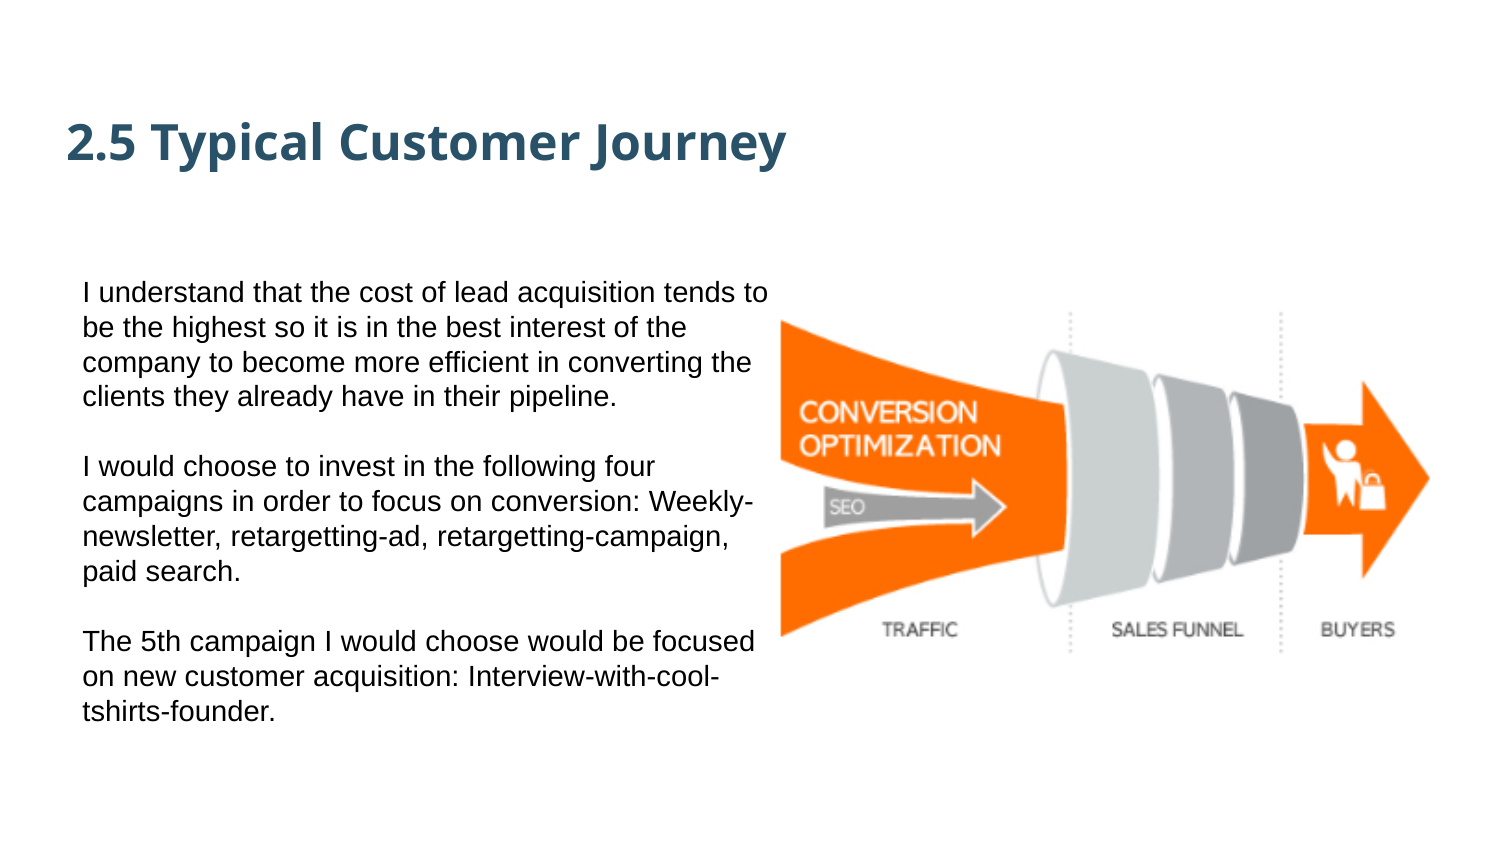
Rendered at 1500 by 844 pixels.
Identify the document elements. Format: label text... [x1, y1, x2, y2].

text_box 2.5 Typical Customer Journey [51, 48, 1449, 186]
picture [772, 308, 1441, 661]
text_box I understand that the cost of lead acquisition tends to be the highest so it is in the best interest of the company to become more efficient in converting the clients they already have in their pipeline. I would choose to invest in the following four campaigns in order to focus on conversion: Weekly-newsletter, retargetting-ad, retargetting-campaign, paid search. The 5th campaign I would choose would be focused on new customer acquisition: Interview-with-cool-tshirts-founder. [67, 265, 793, 795]
